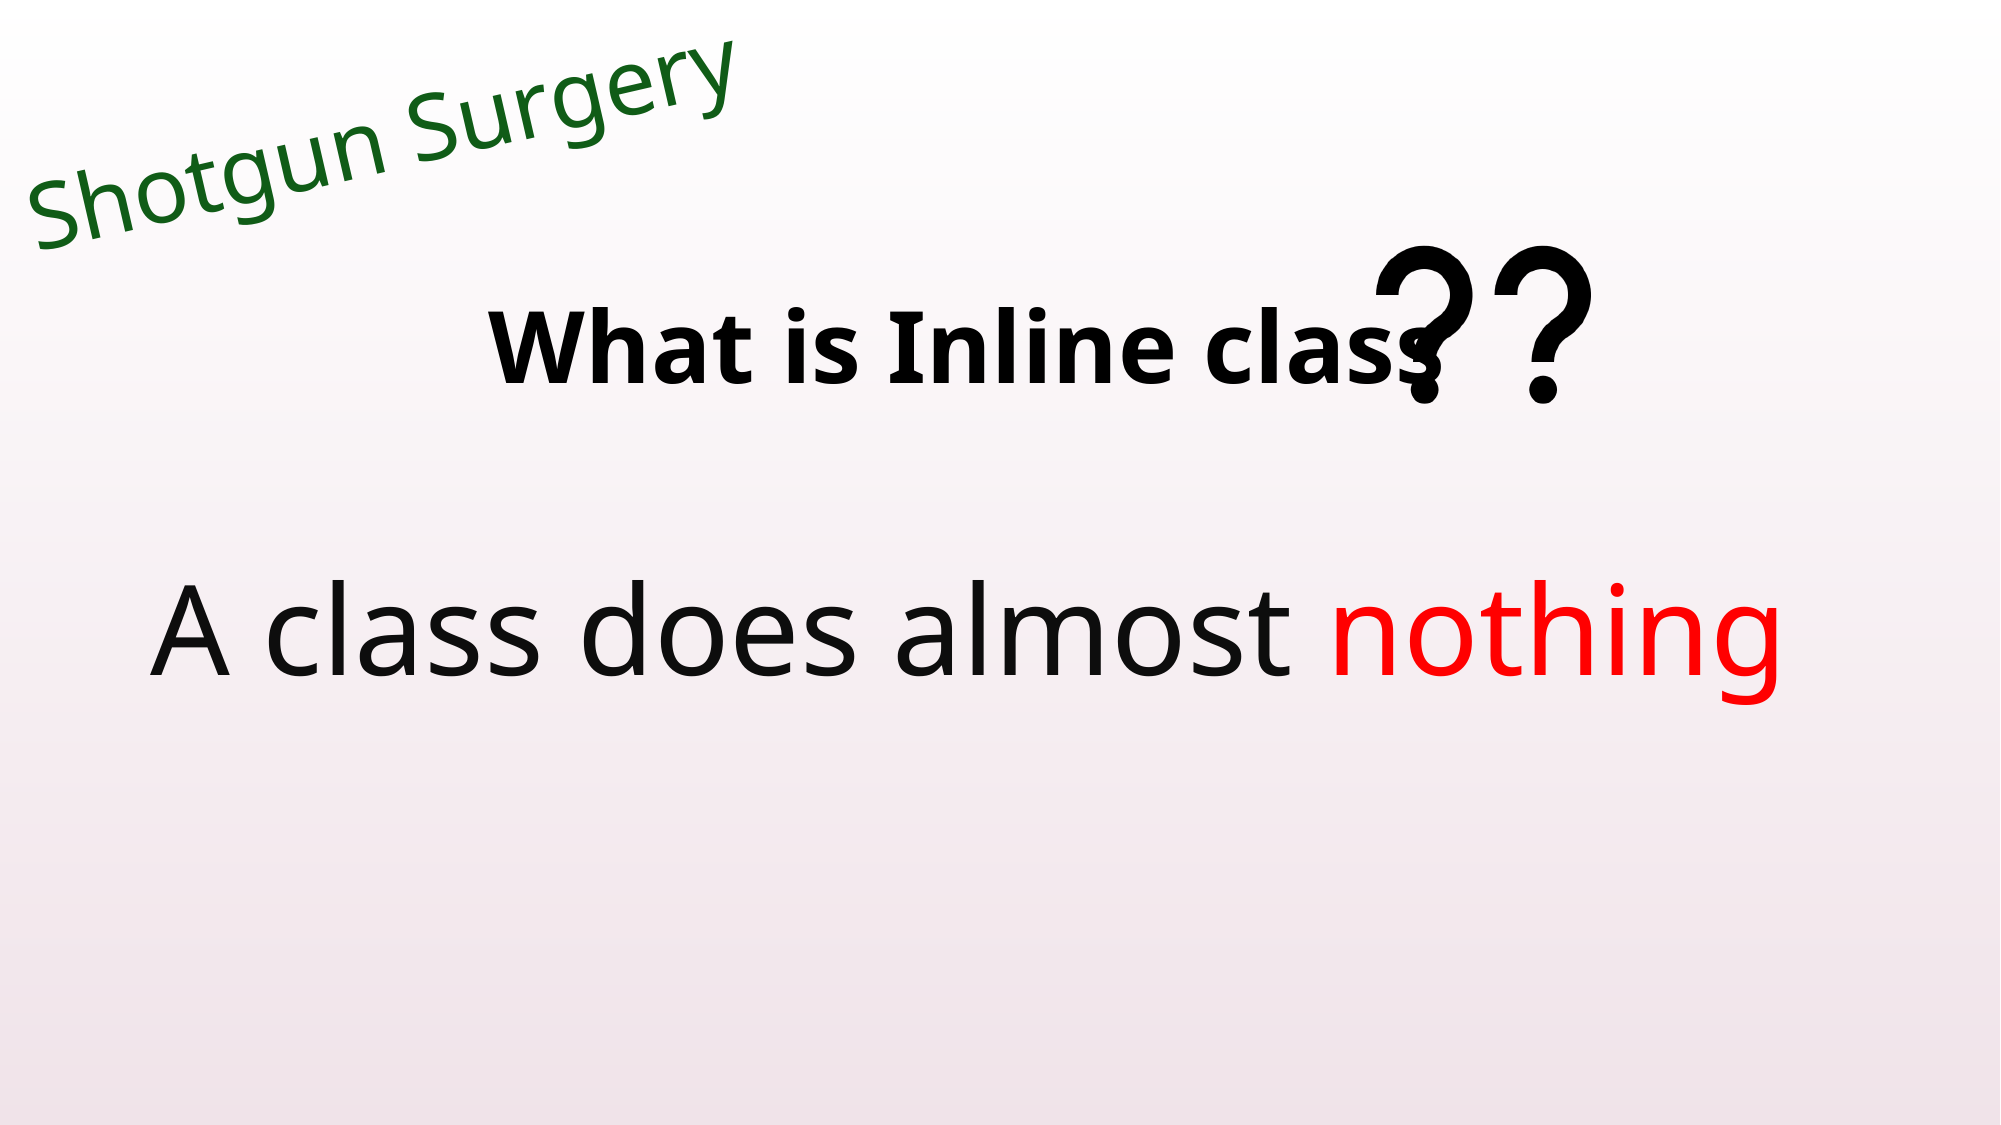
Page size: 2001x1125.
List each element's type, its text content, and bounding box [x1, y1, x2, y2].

text_box A class does almost nothing [0, 542, 1959, 843]
text_box What is Inline class [474, 276, 1333, 411]
picture [1333, 232, 1633, 417]
text_box Shotgun Surgery [0, 0, 1032, 388]
